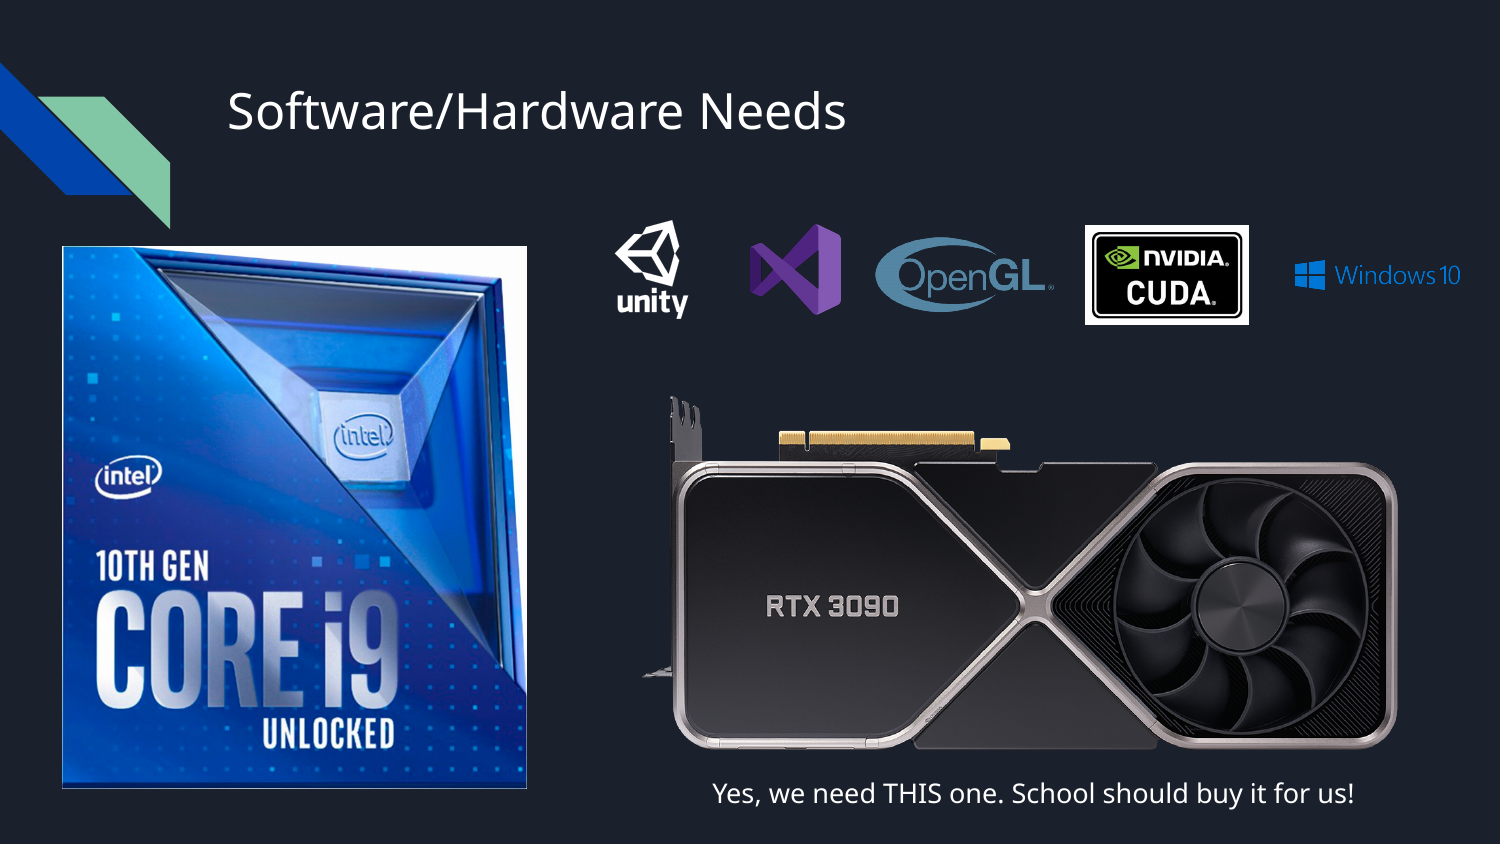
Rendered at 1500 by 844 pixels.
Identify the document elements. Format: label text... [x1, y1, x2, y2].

picture [601, 219, 702, 320]
picture [583, 375, 1440, 762]
title Software/Hardware Needs [212, 64, 1368, 215]
picture [869, 233, 1057, 316]
picture [1270, 203, 1485, 347]
picture [1085, 225, 1249, 325]
text_box Yes, we need THIS one. School should buy it for us! [697, 770, 1419, 824]
picture [749, 224, 841, 315]
picture [62, 245, 527, 789]
